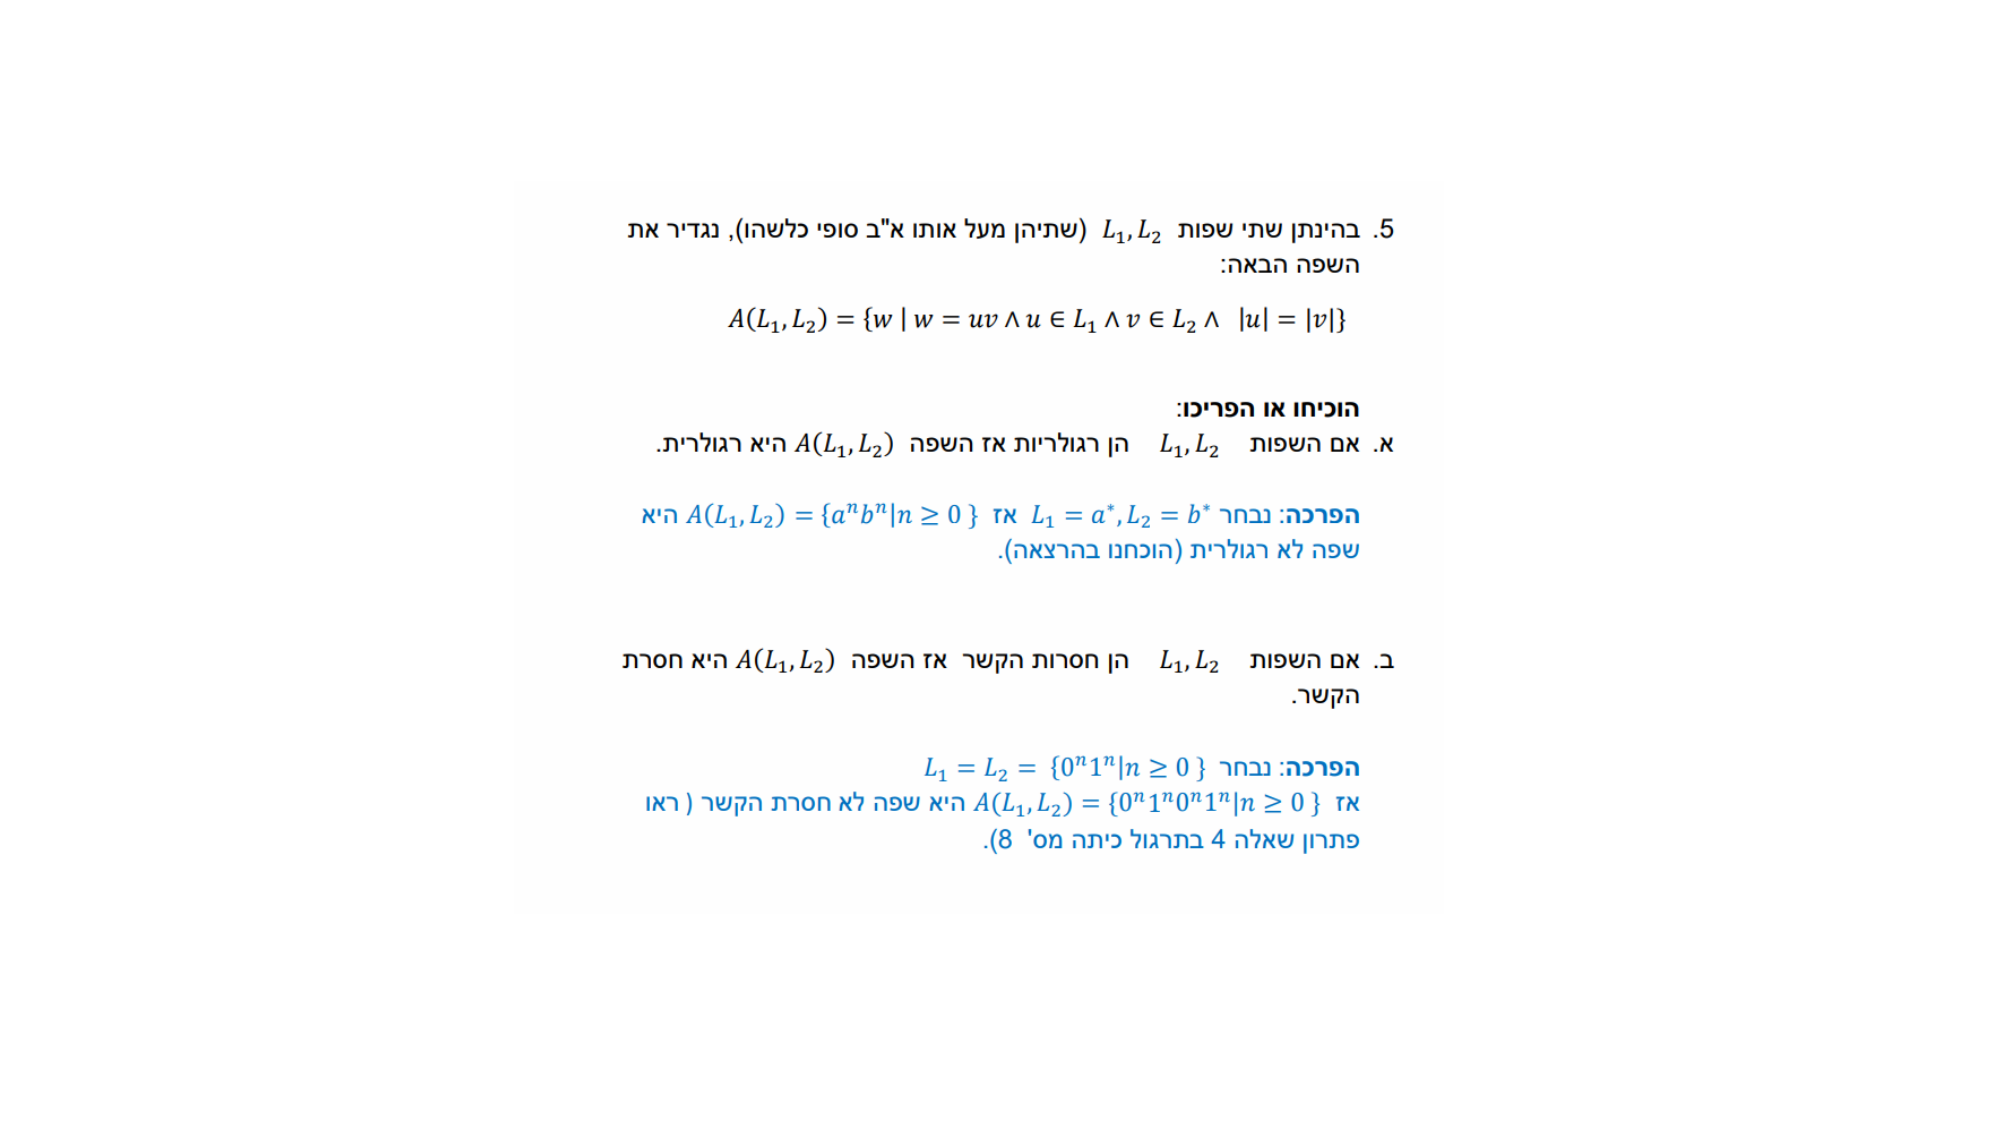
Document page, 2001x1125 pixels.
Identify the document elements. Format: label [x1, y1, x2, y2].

picture [513, 181, 1445, 914]
